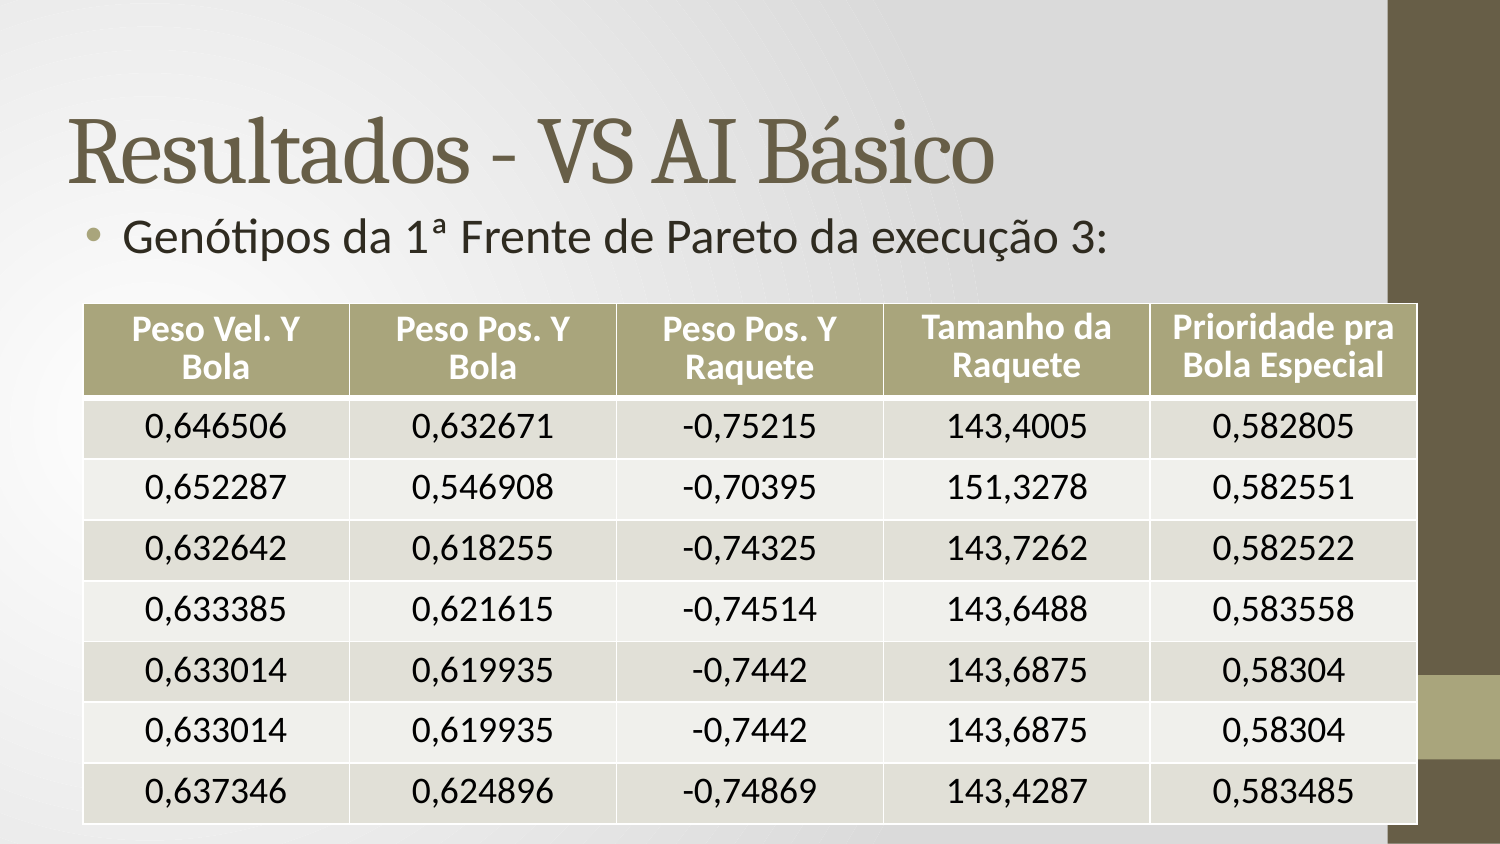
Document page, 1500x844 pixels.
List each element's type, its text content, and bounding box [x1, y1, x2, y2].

table_header Peso Vel. Y Bola [84, 304, 349, 395]
table_cell 0,621615 [350, 582, 616, 641]
table_cell 0,652287 [84, 460, 349, 519]
table_cell 143,7262 [884, 521, 1149, 580]
table_cell 0,618255 [350, 521, 616, 580]
table_cell 0,582551 [1151, 460, 1416, 519]
table_cell 0,582805 [1151, 401, 1416, 458]
table_cell 0,583485 [1151, 764, 1416, 823]
table_cell 0,637346 [84, 764, 349, 823]
table_cell 0,582522 [1151, 521, 1416, 580]
table_cell 0,58304 [1151, 642, 1416, 701]
title Resultados - VS AI Básico [51, 72, 1449, 167]
table_cell 143,4005 [884, 401, 1149, 458]
table_cell 0,619935 [350, 642, 616, 701]
table_cell -0,70395 [617, 460, 883, 519]
table_cell 0,633385 [84, 582, 349, 641]
table_cell -0,7442 [617, 703, 883, 762]
table_cell 0,646506 [84, 401, 349, 458]
table_header Peso Pos. Y Bola [350, 304, 616, 395]
table_cell 0,633014 [84, 642, 349, 701]
table_cell -0,7442 [617, 642, 883, 701]
table_cell -0,74869 [617, 764, 883, 823]
table_cell 143,6875 [884, 703, 1149, 762]
table_header Prioridade pra Bola Especial [1151, 304, 1416, 395]
table_cell 0,632642 [84, 521, 349, 580]
table_cell 143,6875 [884, 642, 1149, 701]
table_cell 0,619935 [350, 703, 616, 762]
table_header Peso Pos. Y Raquete [617, 304, 883, 395]
table_cell 0,546908 [350, 460, 616, 519]
table_cell -0,74325 [617, 521, 883, 580]
table_cell 143,6488 [884, 582, 1149, 641]
list Genótipos da 1ª Frente de Pareto da execução 3: [51, 189, 1449, 750]
table_header Tamanho da Raquete [884, 304, 1149, 395]
table_cell 0,633014 [84, 703, 349, 762]
table_cell 143,4287 [884, 764, 1149, 823]
table_cell -0,75215 [617, 401, 883, 458]
table_cell 0,624896 [350, 764, 616, 823]
table_cell -0,74514 [617, 582, 883, 641]
table_cell 0,583558 [1151, 582, 1416, 641]
table_cell 0,632671 [350, 401, 616, 458]
table_cell 151,3278 [884, 460, 1149, 519]
table_cell 0,58304 [1151, 703, 1416, 762]
